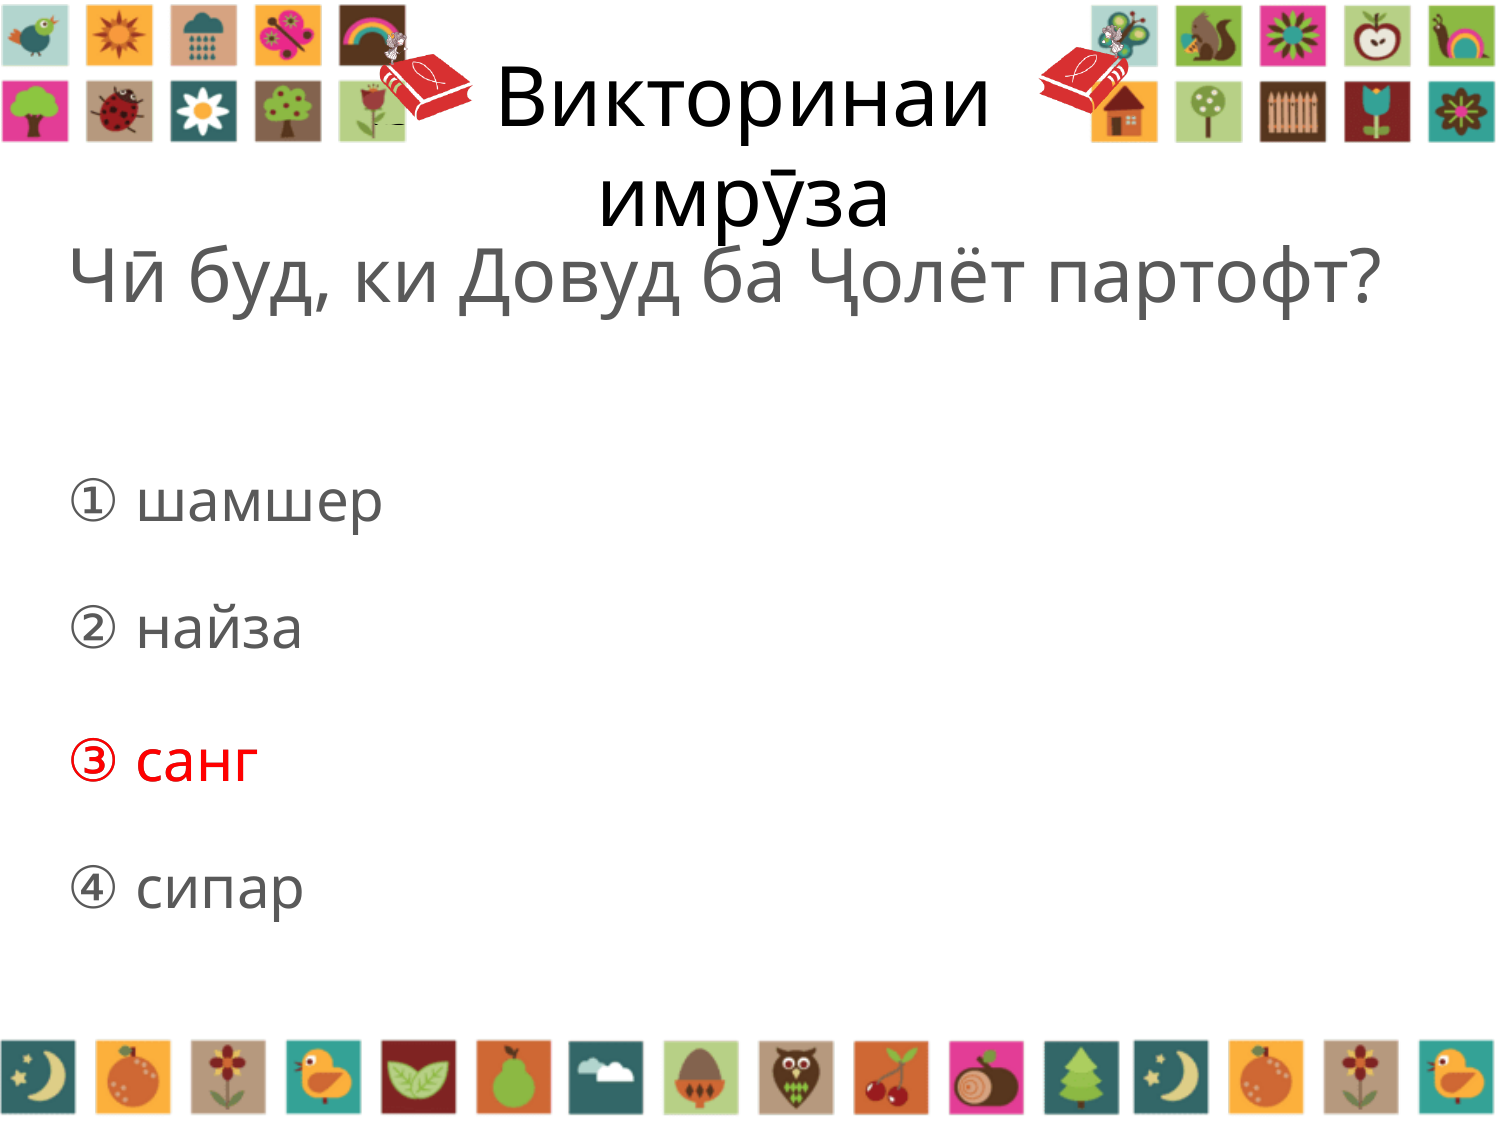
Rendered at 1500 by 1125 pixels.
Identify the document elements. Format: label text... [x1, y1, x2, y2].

text_box ④ сипар [53, 842, 1483, 928]
picture [0, 3, 505, 150]
text_box Викторинаи имрӯза [411, 35, 1077, 219]
text_box ① шамшер [53, 456, 1436, 541]
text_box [0, 1028, 1500, 1118]
picture [1007, 3, 1500, 150]
text_box Чӣ буд, ки Довуд ба Ҷолёт партофт? [53, 219, 1436, 325]
text_box ② найза [53, 582, 1436, 668]
text_box ③ санг [53, 716, 1483, 801]
